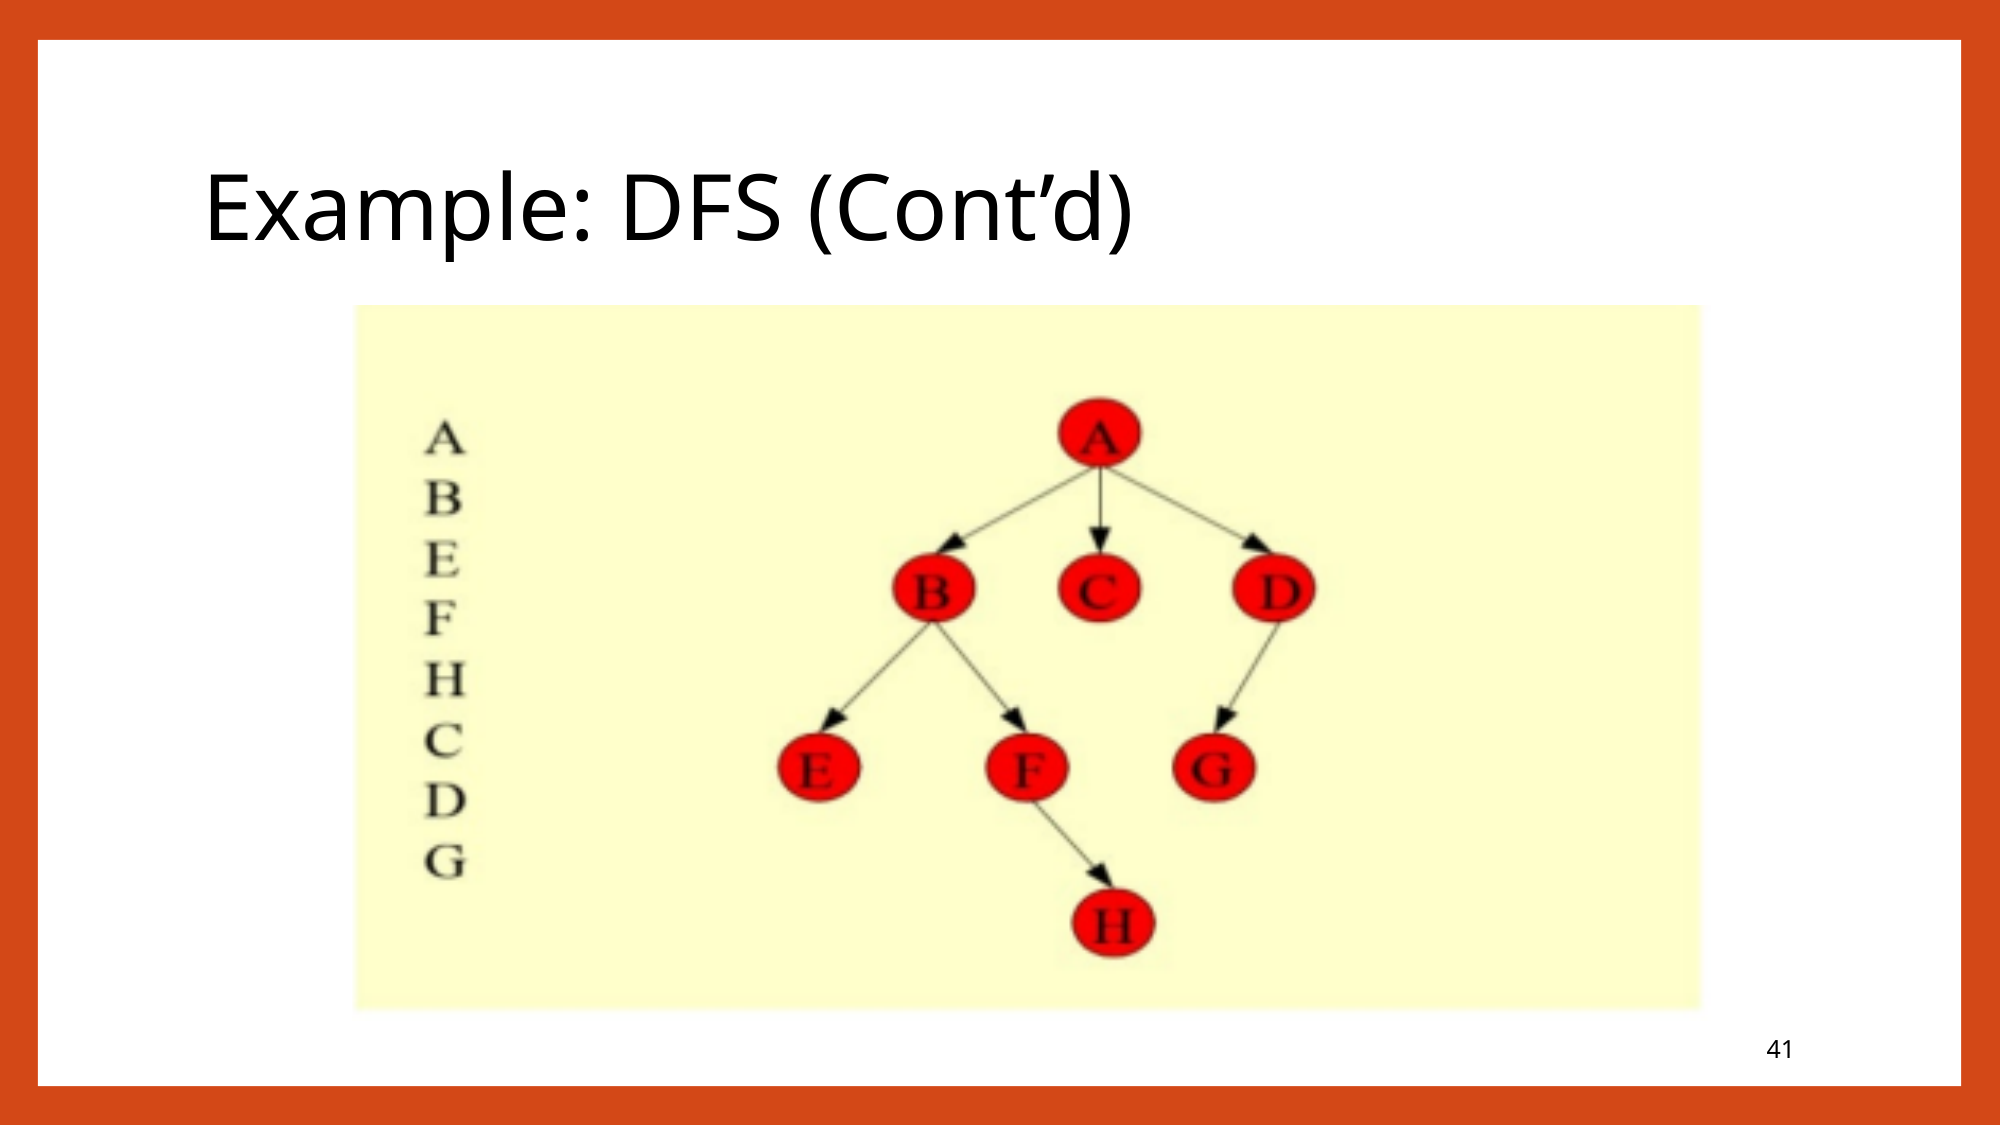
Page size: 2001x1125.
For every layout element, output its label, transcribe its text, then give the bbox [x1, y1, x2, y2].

title Example: DFS (Cont’d) [187, 99, 1808, 323]
picture [351, 305, 1711, 1022]
slide_number 41 [1530, 1020, 1811, 1081]
